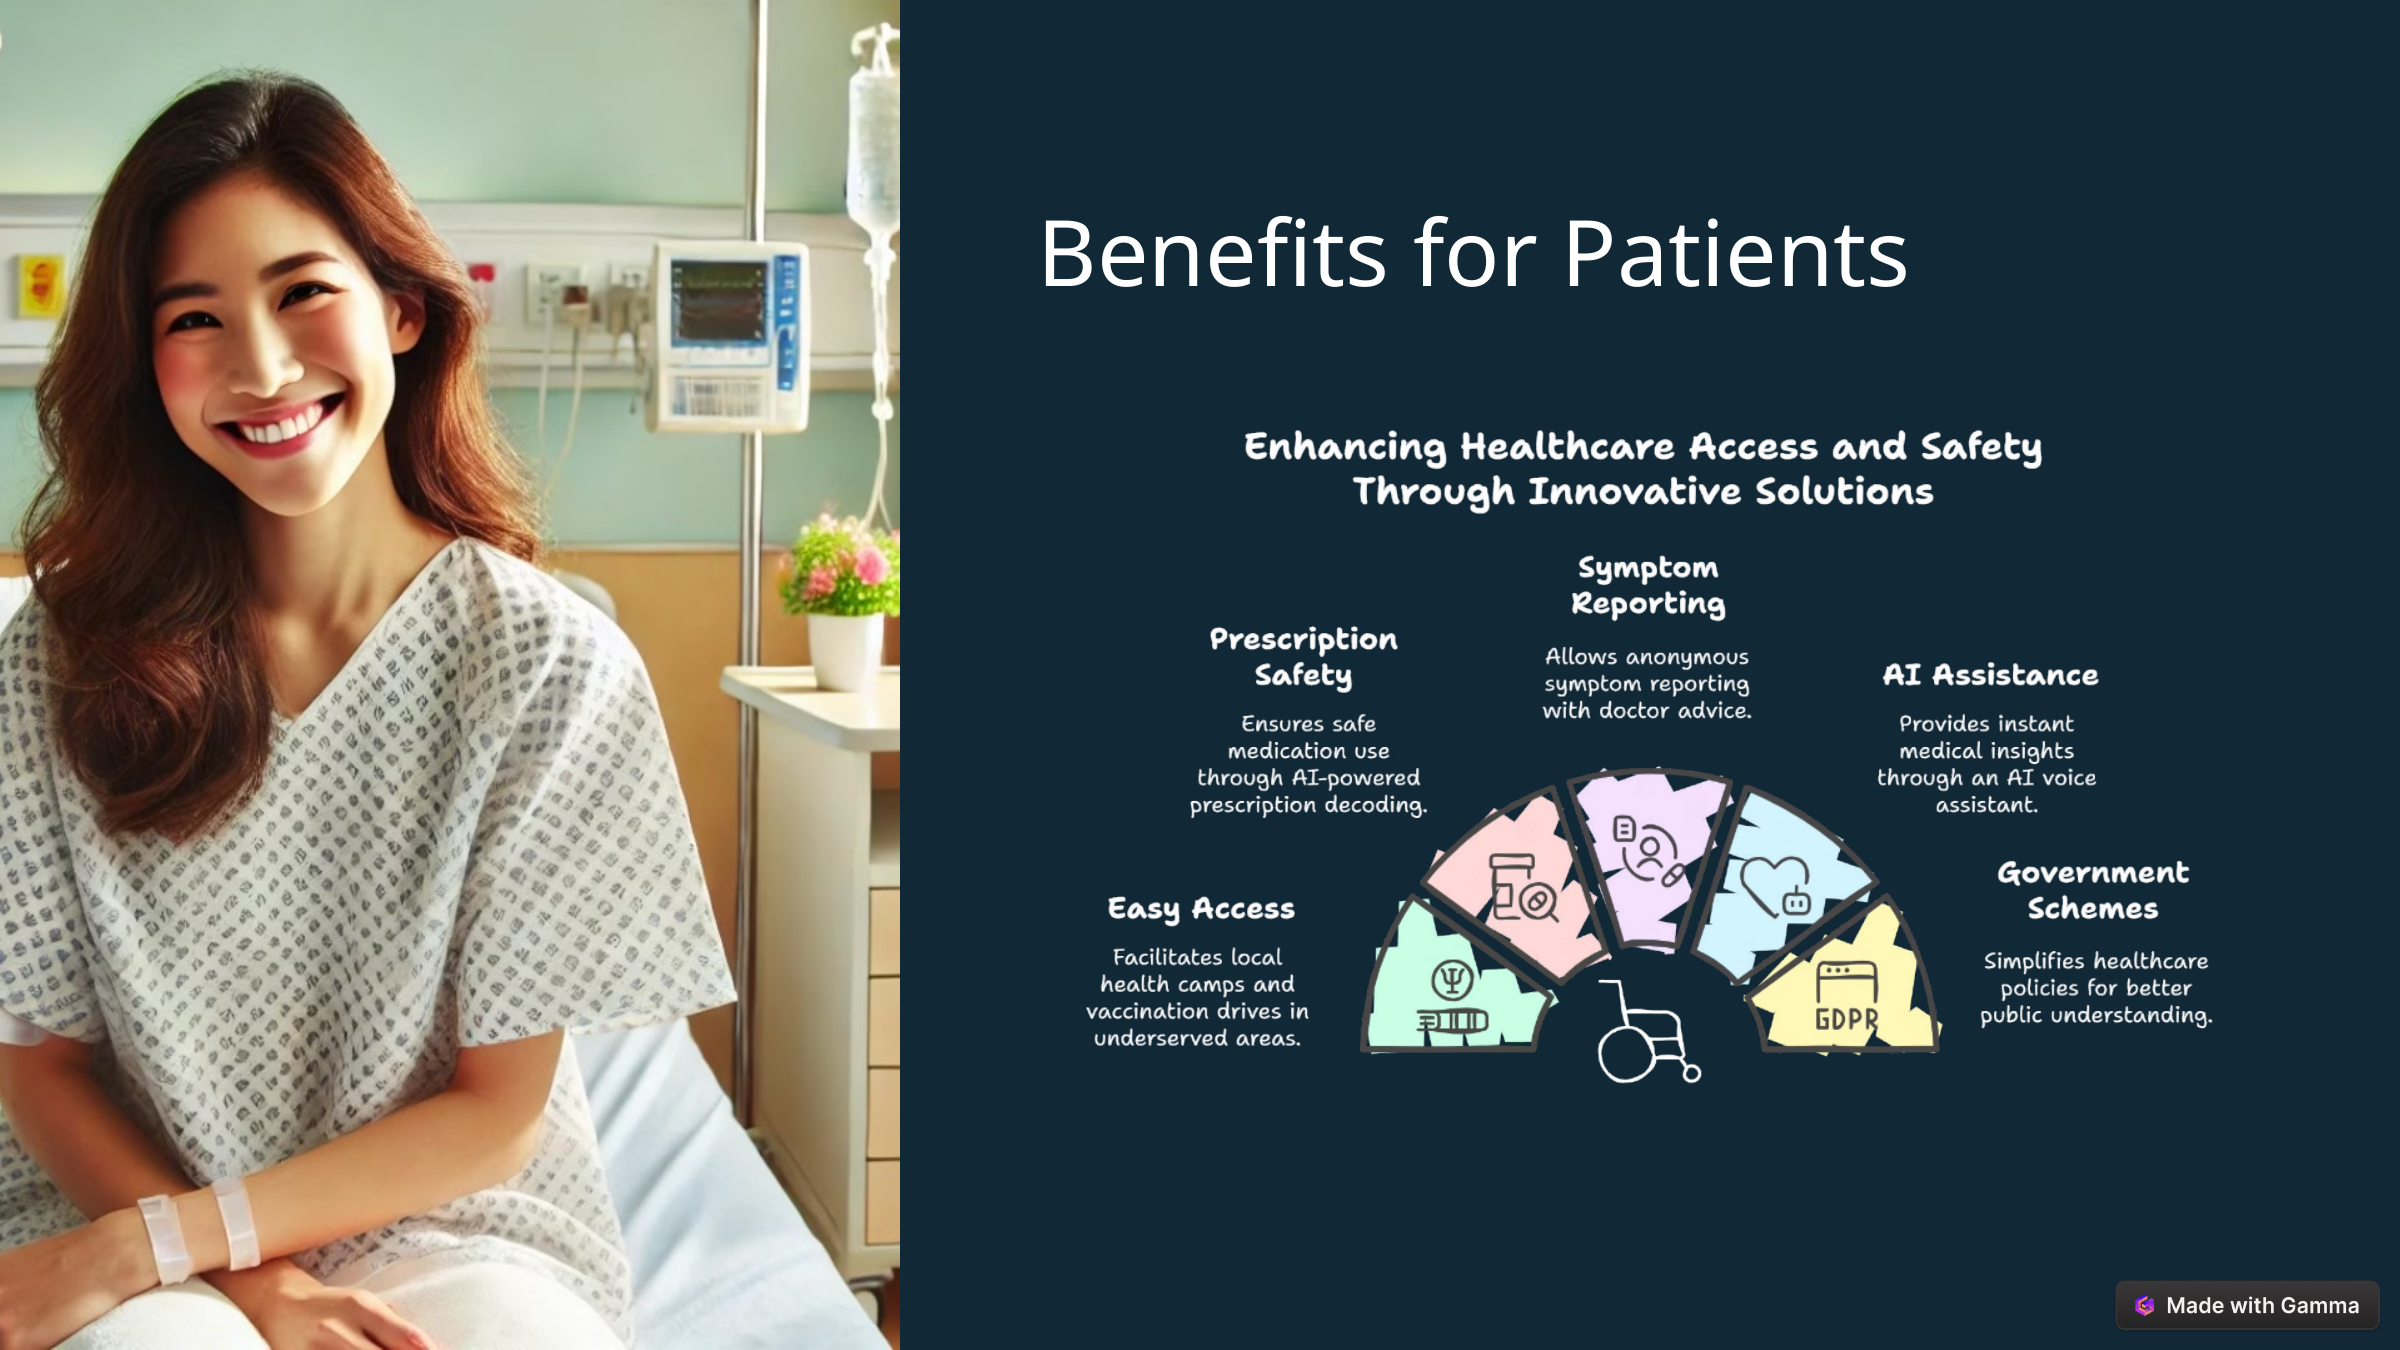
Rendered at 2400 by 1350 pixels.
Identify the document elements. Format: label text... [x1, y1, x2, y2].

picture [2106, 1271, 2389, 1339]
picture [0, 0, 900, 1350]
text_box Benefits for Patients [1037, 190, 2184, 306]
picture [1037, 364, 2263, 1160]
